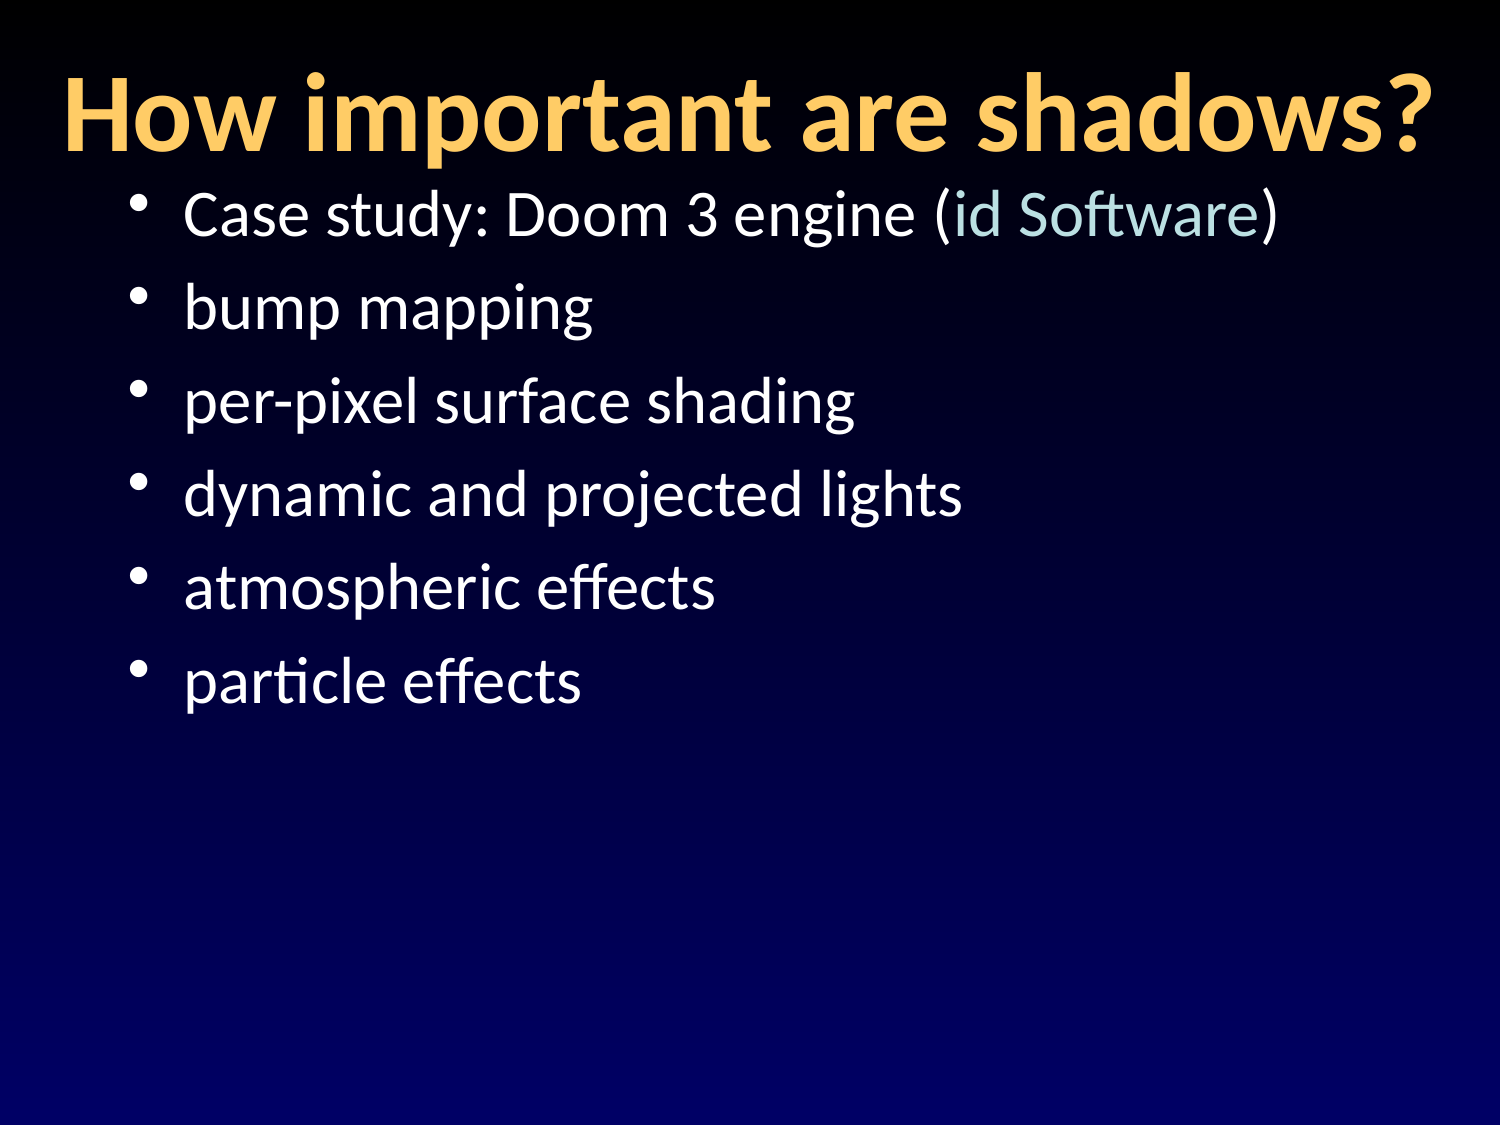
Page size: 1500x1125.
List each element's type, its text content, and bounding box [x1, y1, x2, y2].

list Case study: Doom 3 engine (id Software) bump mapping per-pixel surface shading dynamic and projected lights atmospheric effects particle effects [112, 162, 1375, 519]
title How important are shadows? [24, 24, 1475, 188]
